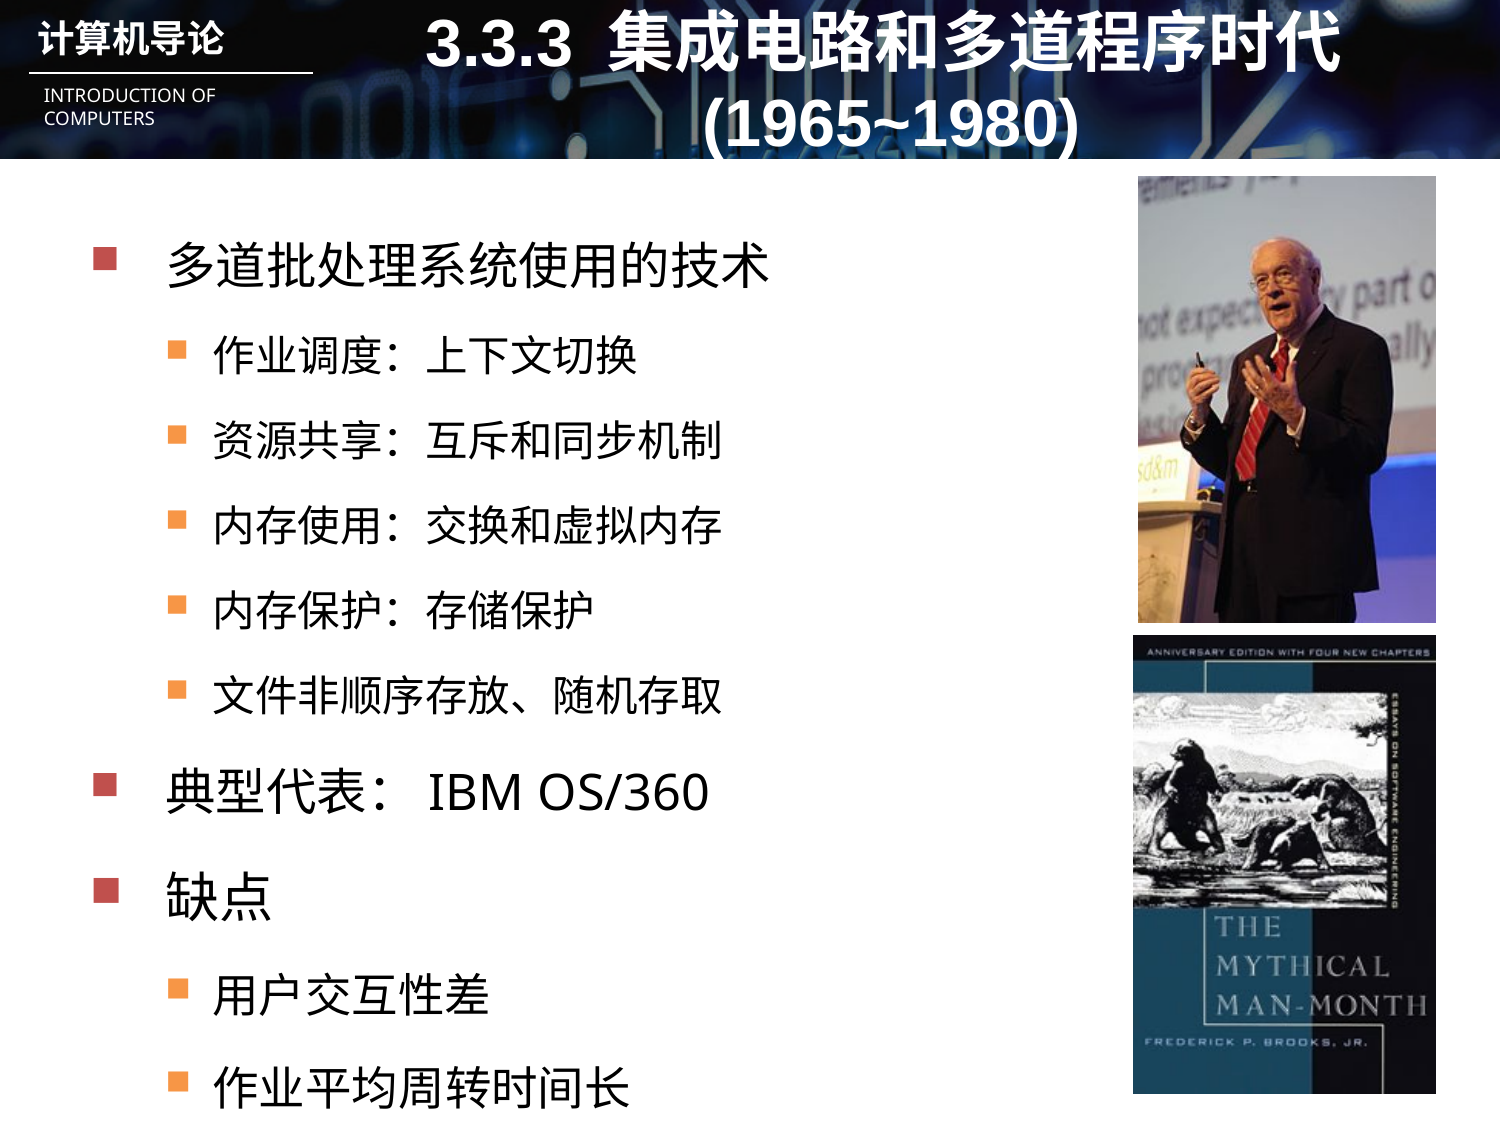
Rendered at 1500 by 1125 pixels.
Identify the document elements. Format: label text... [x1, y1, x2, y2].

list 多道批处理系统使用的技术 作业调度：上下文切换 资源共享：互斥和同步机制 内存使用：交换和虚拟内存 内存保护：存储保护 文件非顺序存放、随机存取 典型代表：IBM OS/360 缺点 用户交互性差 作业平均周转时间长 [75, 196, 987, 1125]
title 3.3.3 集成电路和多道程序时代(1965~1980) [348, 21, 1436, 138]
picture [1133, 635, 1436, 1095]
picture [1138, 176, 1436, 624]
picture [0, 0, 1500, 159]
